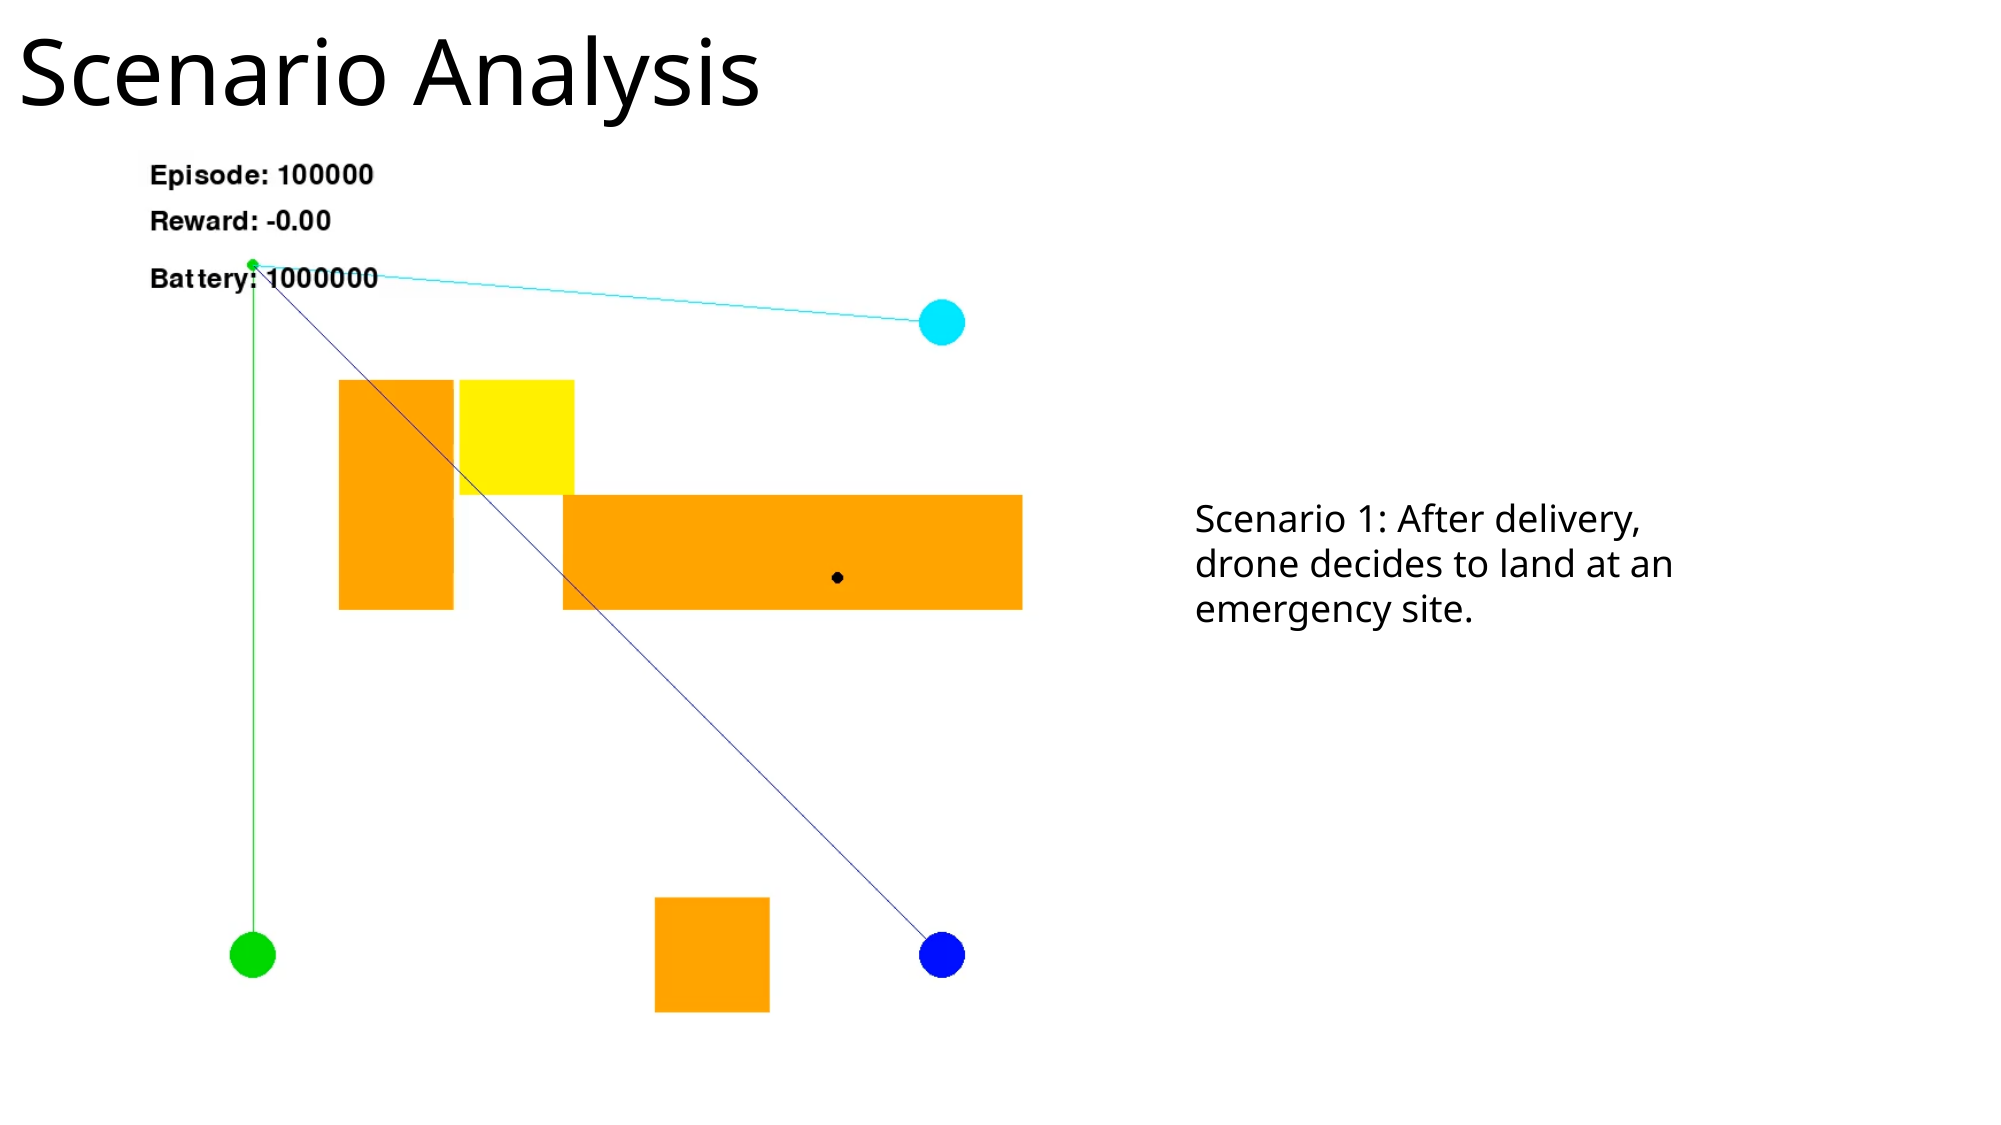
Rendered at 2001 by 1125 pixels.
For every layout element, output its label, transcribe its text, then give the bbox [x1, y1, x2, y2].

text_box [136, 149, 1058, 1071]
title Scenario Analysis [3, 0, 1729, 185]
text_box Scenario 1: After delivery, drone decides to land at an emergency site. [1179, 487, 1743, 683]
